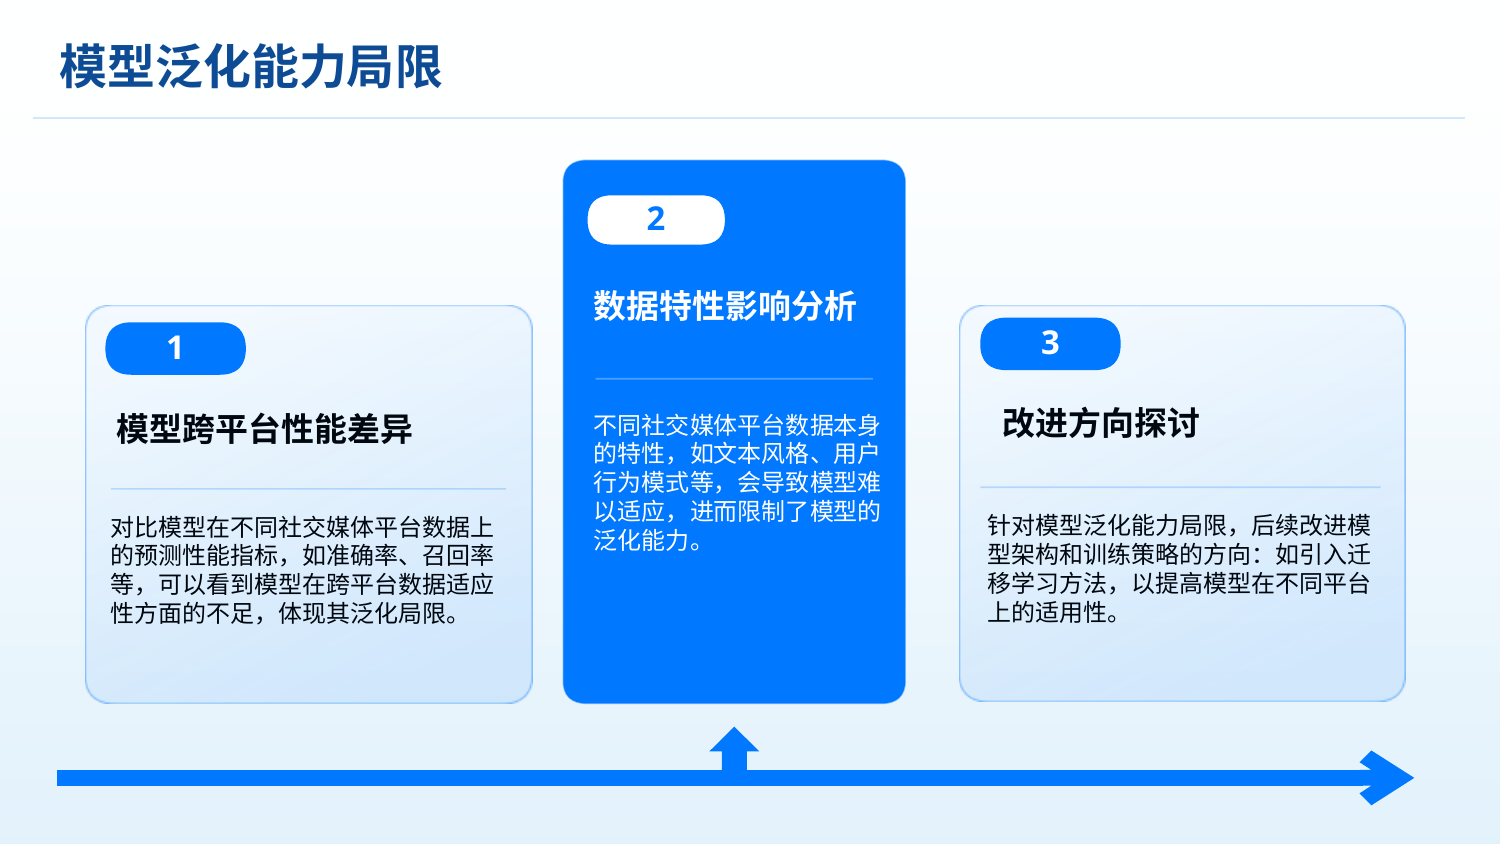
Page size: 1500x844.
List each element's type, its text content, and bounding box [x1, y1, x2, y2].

text_box [563, 160, 906, 704]
text_box 模型泛化能力局限 [43, 13, 1500, 110]
picture [0, 0, 1500, 844]
text_box 数据特性影响分析 [578, 274, 891, 338]
text_box 2 [602, 177, 711, 254]
text_box [586, 194, 602, 245]
text_box [709, 726, 760, 777]
text_box 不同社交媒体平台数据本身的特性，如文本风格、用户行为模式等，会导致模型难以适应，进而限制了模型的泛化能力。 [578, 394, 906, 570]
text_box [711, 195, 727, 245]
text_box 3 [996, 301, 1105, 305]
